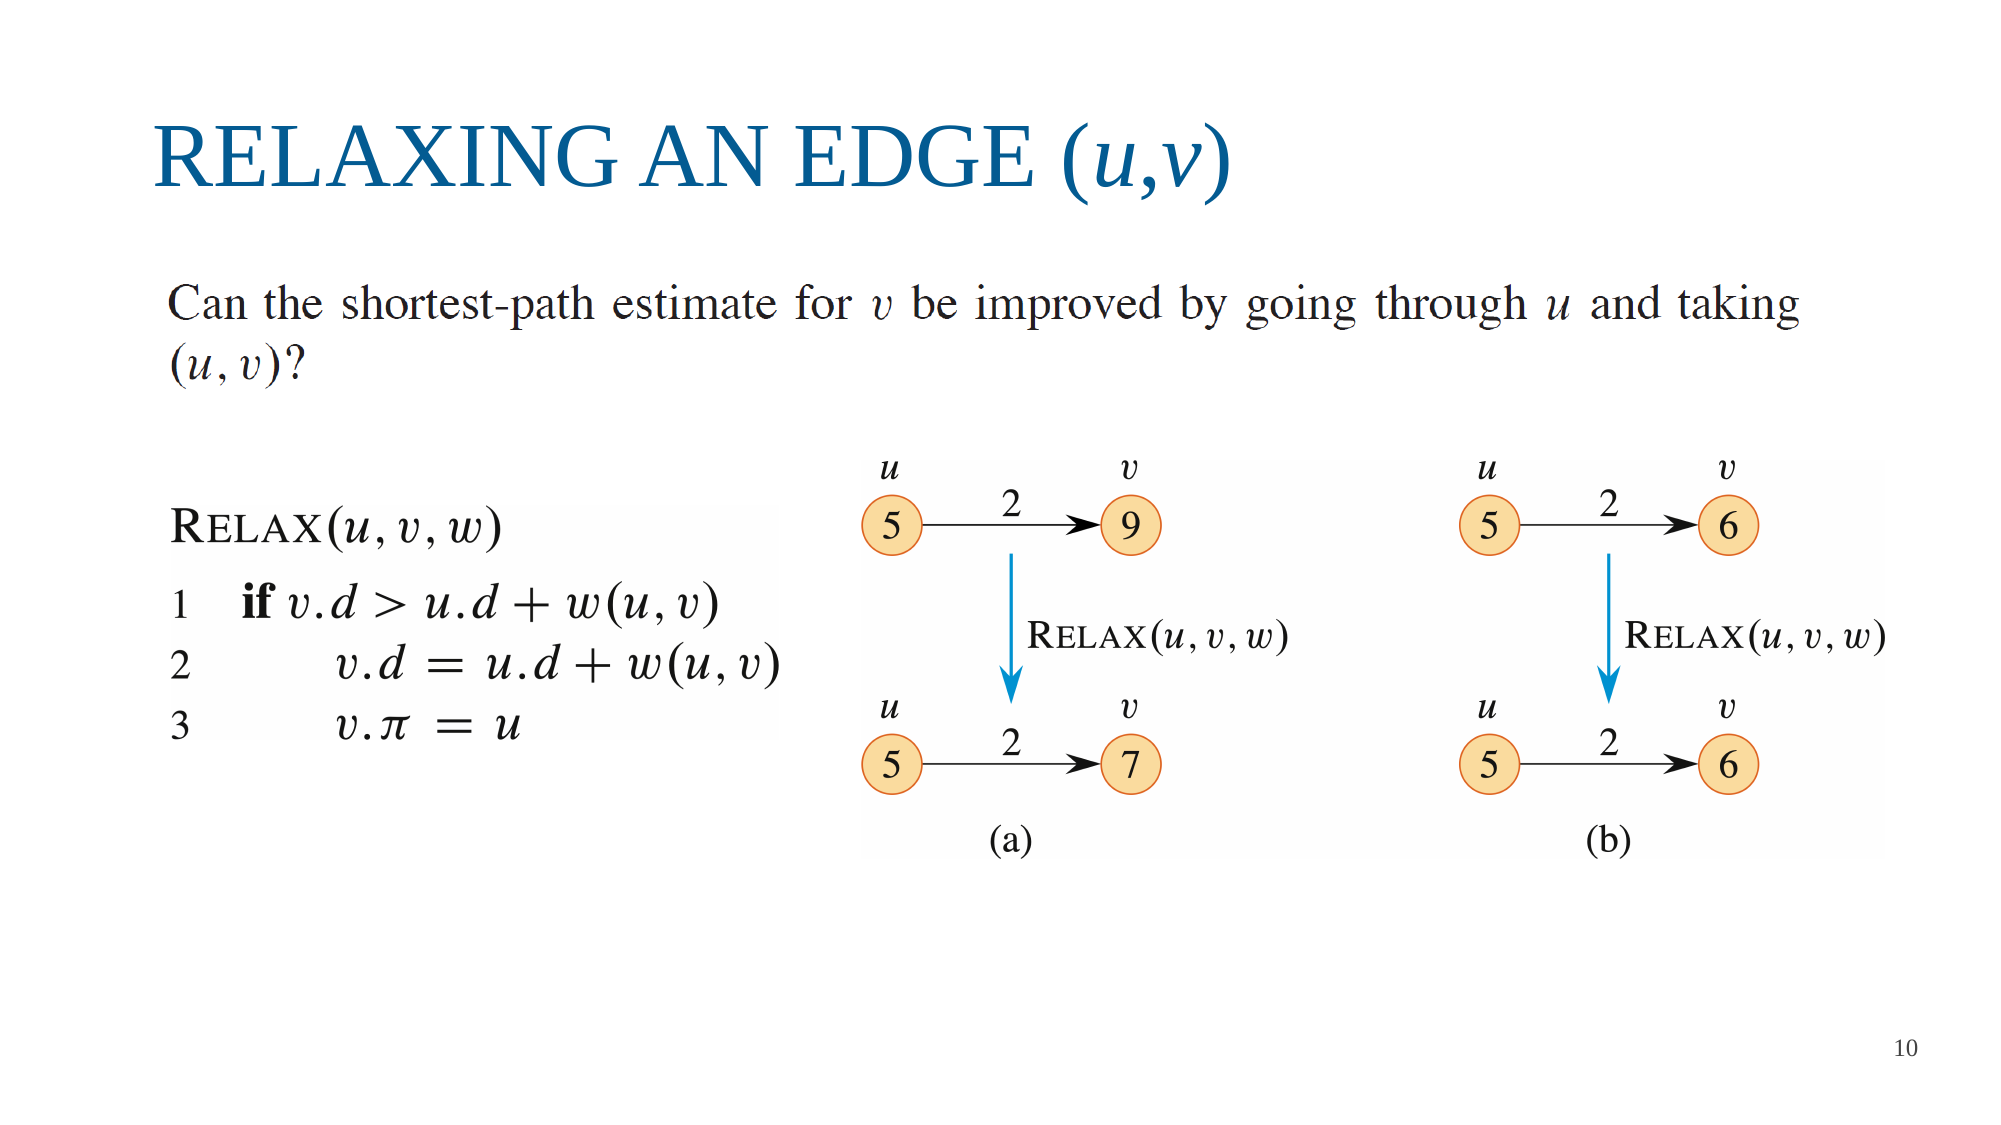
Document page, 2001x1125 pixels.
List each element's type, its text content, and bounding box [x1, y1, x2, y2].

picture [171, 505, 779, 740]
title RELAXING AN EDGE (u,v) [137, 48, 1863, 266]
slide_number 10 [1483, 1016, 1934, 1077]
picture [154, 265, 1809, 405]
picture [861, 460, 1885, 860]
